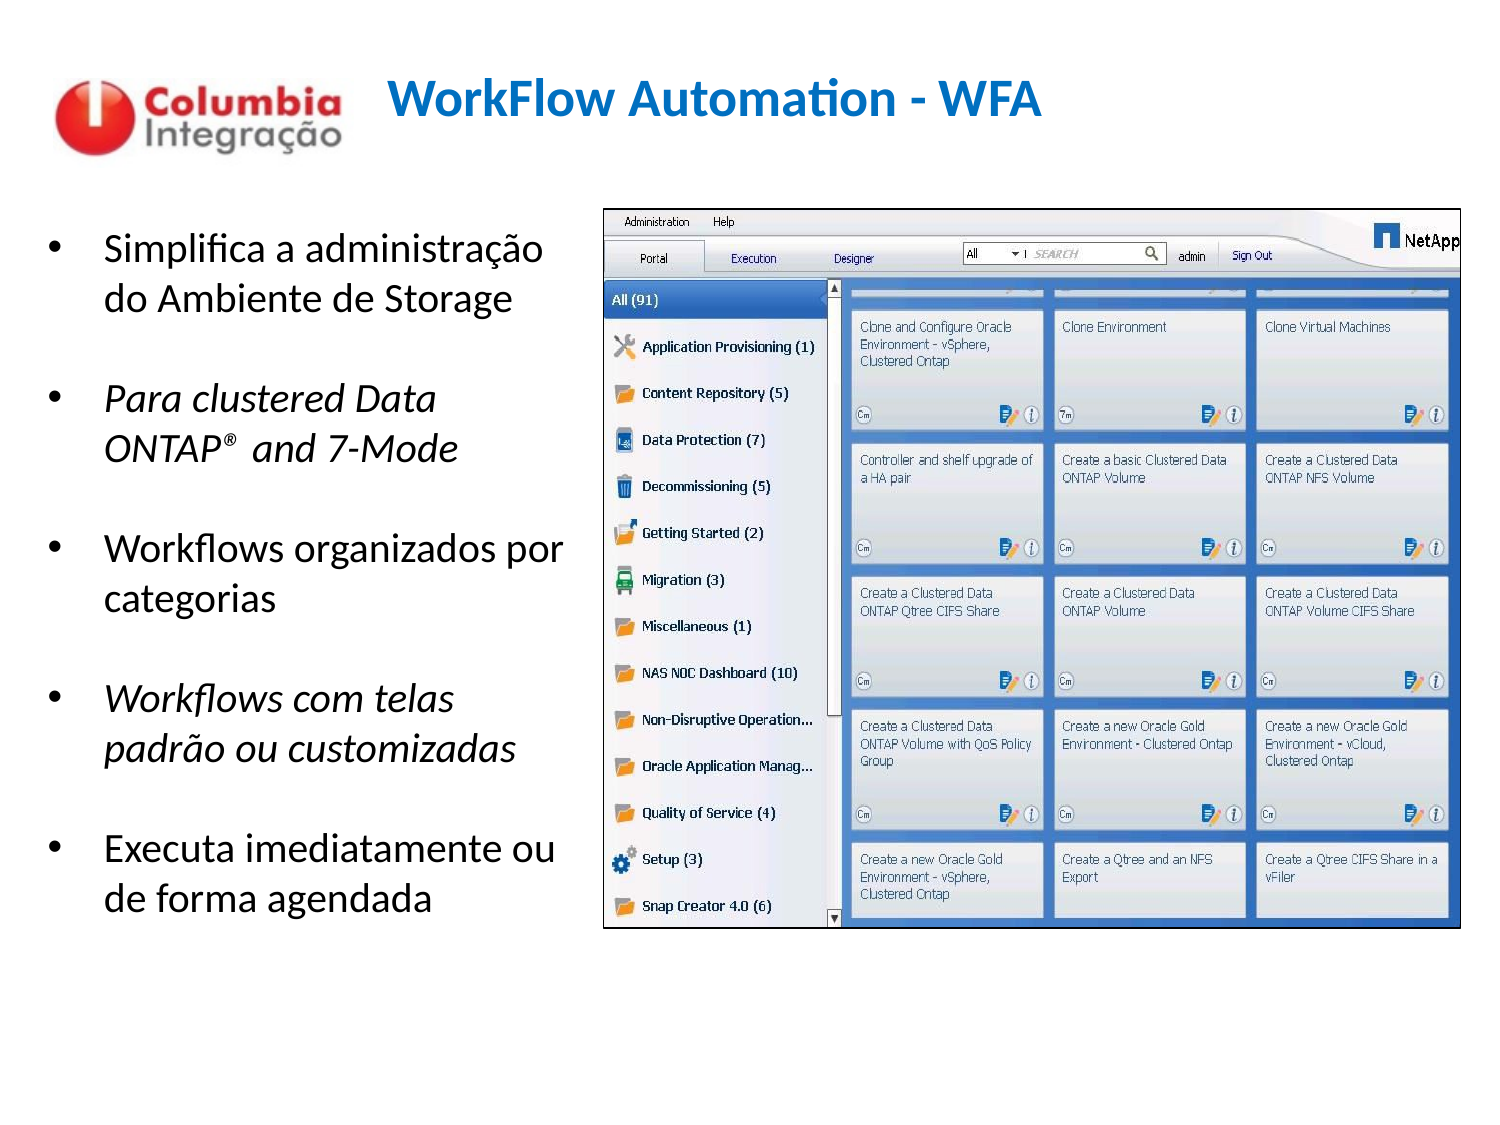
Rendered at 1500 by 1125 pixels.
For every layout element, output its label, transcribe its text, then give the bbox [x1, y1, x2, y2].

picture [53, 78, 354, 168]
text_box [602, 207, 1462, 929]
text_box WorkFlow Automation - WFA [372, 55, 1439, 181]
text_box Simplifica a administração do Ambiente de Storage Para clustered Data ONTAP® and 7-Mode Workflows organizados por categorias Workflows com telas padrão ou customizadas Executa imediatamente ou de forma agendada [32, 213, 600, 1014]
